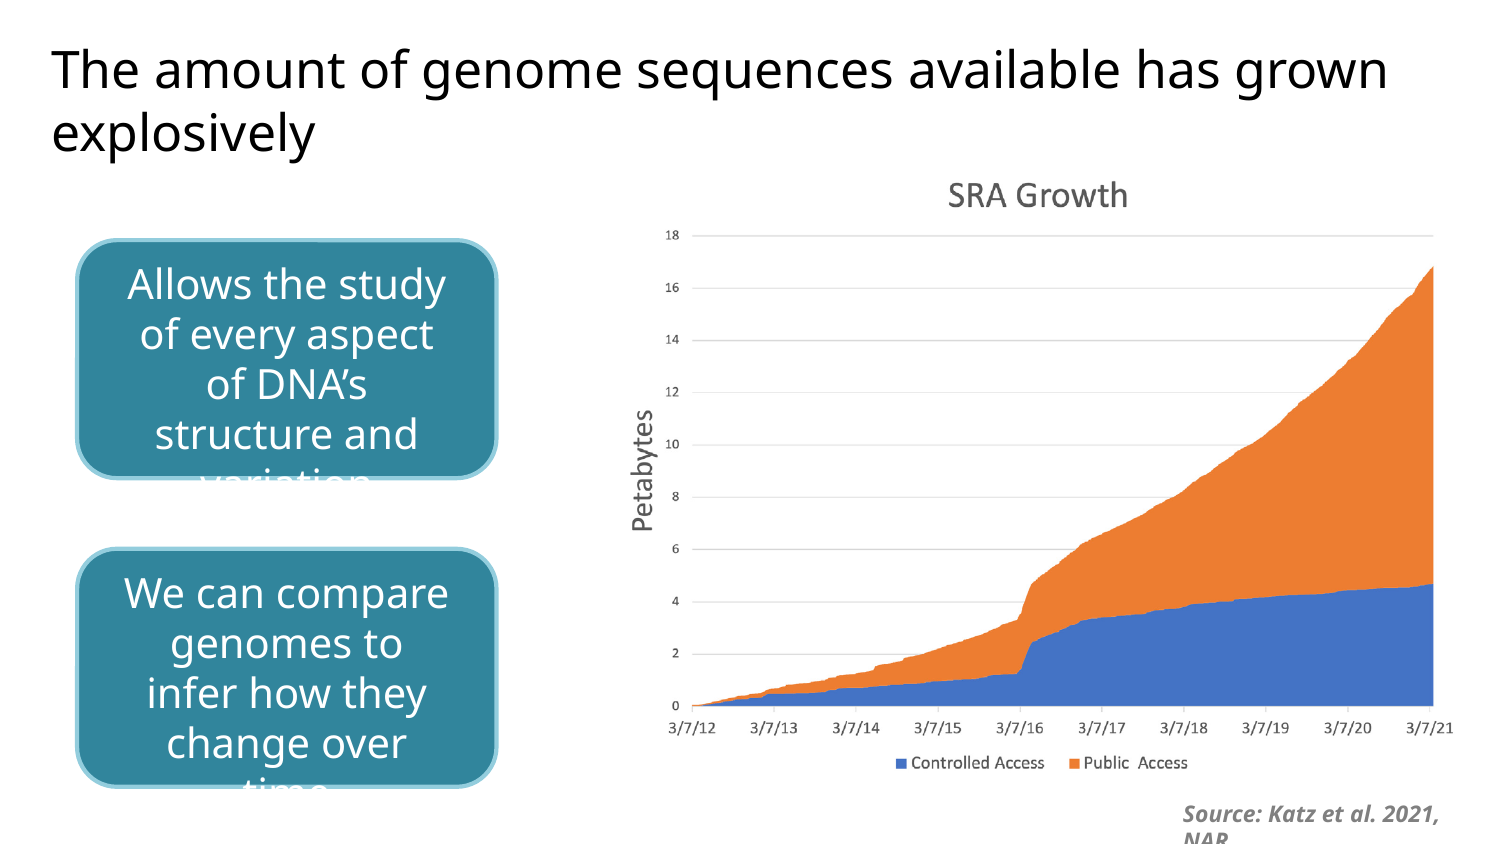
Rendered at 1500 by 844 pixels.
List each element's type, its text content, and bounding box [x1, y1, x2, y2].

text_box We can compare genomes to infer how they change over time [104, 559, 470, 824]
text_box [74, 238, 499, 479]
title The amount of genome sequences available has grown explosively [35, 28, 1471, 170]
text_box Source: Katz et al. 2021, NAR [1168, 791, 1500, 844]
picture [600, 169, 1465, 783]
text_box Allows the study of every aspect of DNA’s structure and variation [104, 250, 470, 516]
text_box [74, 546, 499, 787]
